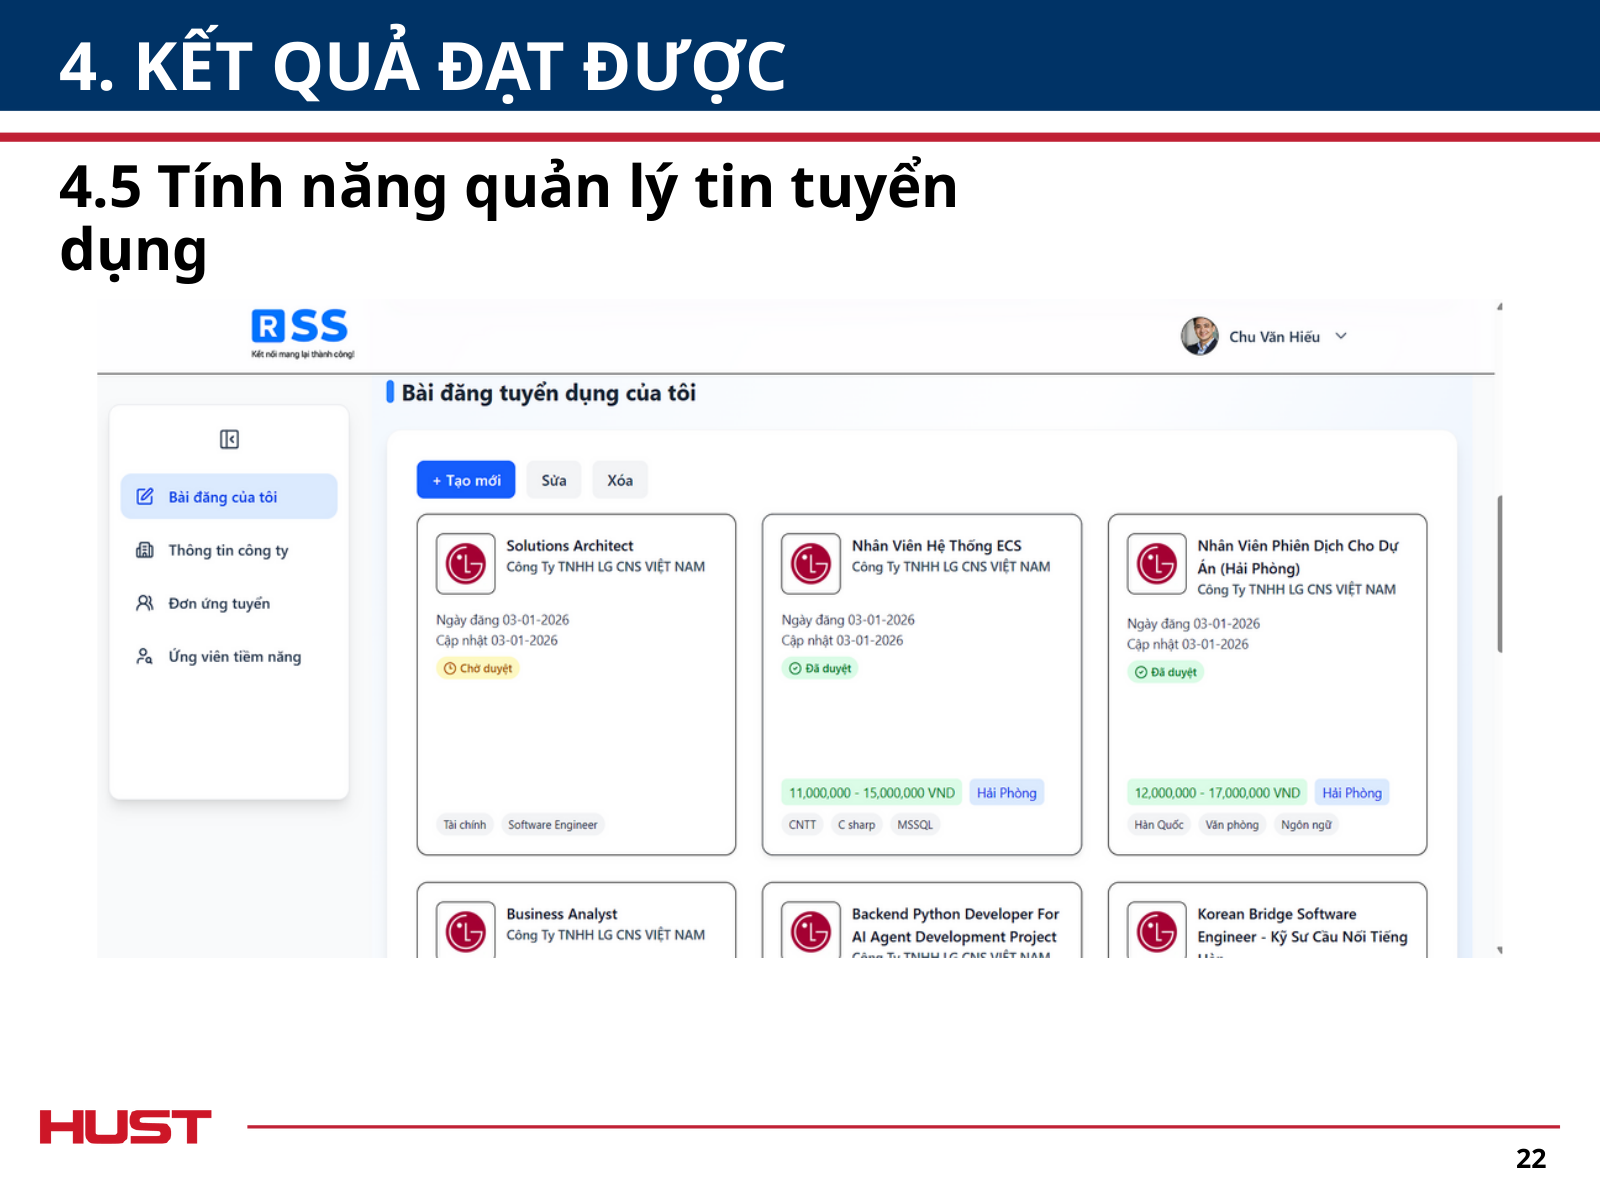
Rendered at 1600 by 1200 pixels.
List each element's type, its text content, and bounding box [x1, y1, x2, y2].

text_box [97, 299, 1503, 958]
text_box 4.5 Tính năng quản lý tin tuyển dụng [59, 156, 1005, 283]
text_box [0, 0, 1600, 1200]
text_box 4. KẾT QUẢ ĐẠT ĐƯỢC [59, 31, 801, 104]
text_box 22 [1216, 1142, 1547, 1175]
